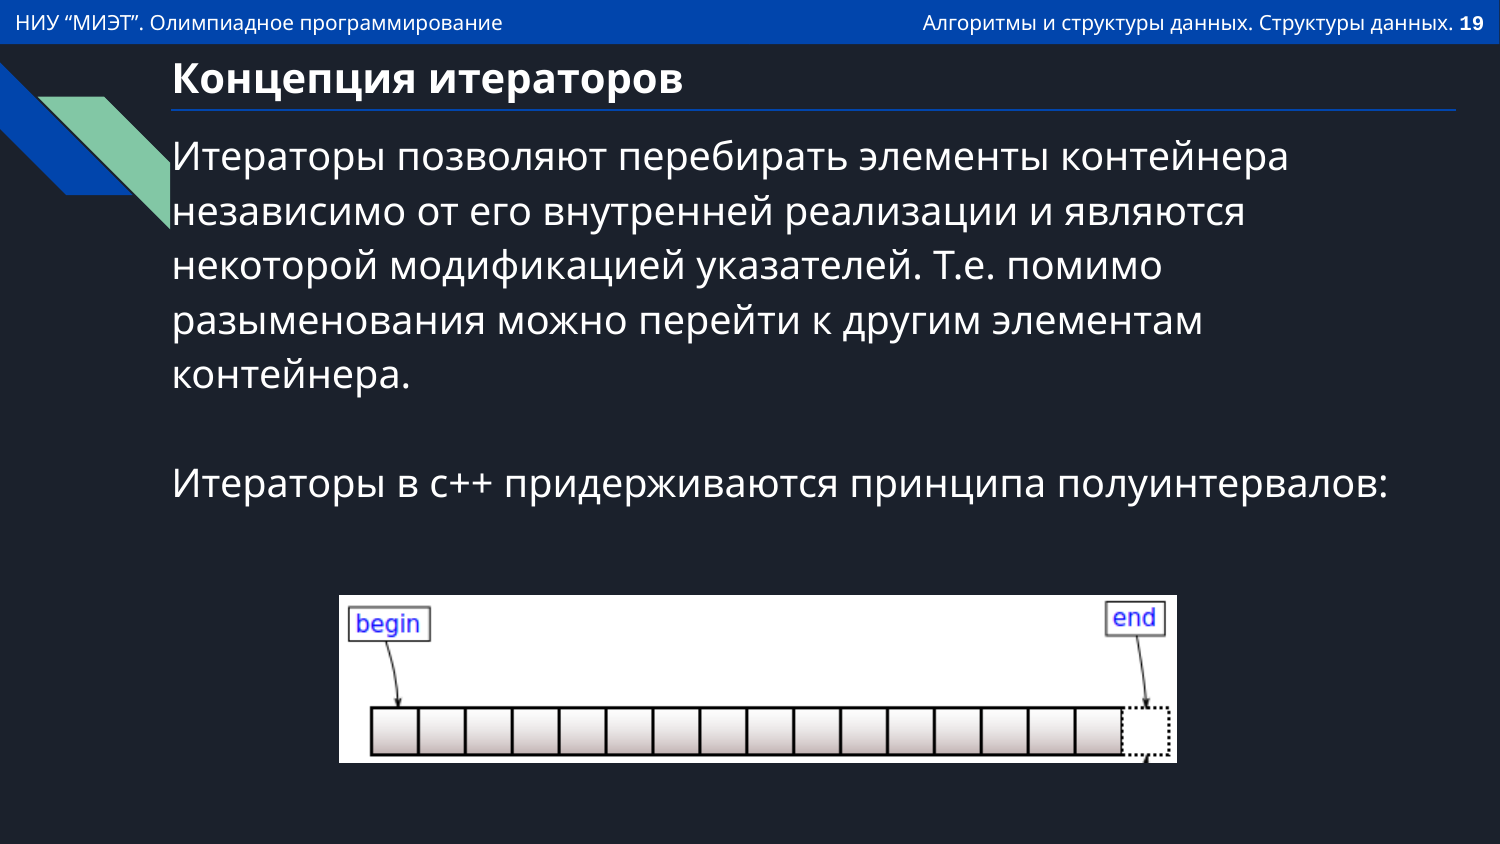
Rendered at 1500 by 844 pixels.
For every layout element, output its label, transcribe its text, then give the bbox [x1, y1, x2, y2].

text_box Итераторы позволяют перебирать элементы контейнера независимо от его внутренней реализации и являются некоторой модификацией указателей. Т.е. помимо разыменования можно перейти к другим элементам контейнера. Итераторы в c++ придерживаются принципа полуинтервалов: [156, 108, 1424, 771]
picture [338, 595, 1177, 763]
title Концепция итераторов [156, 44, 1457, 109]
